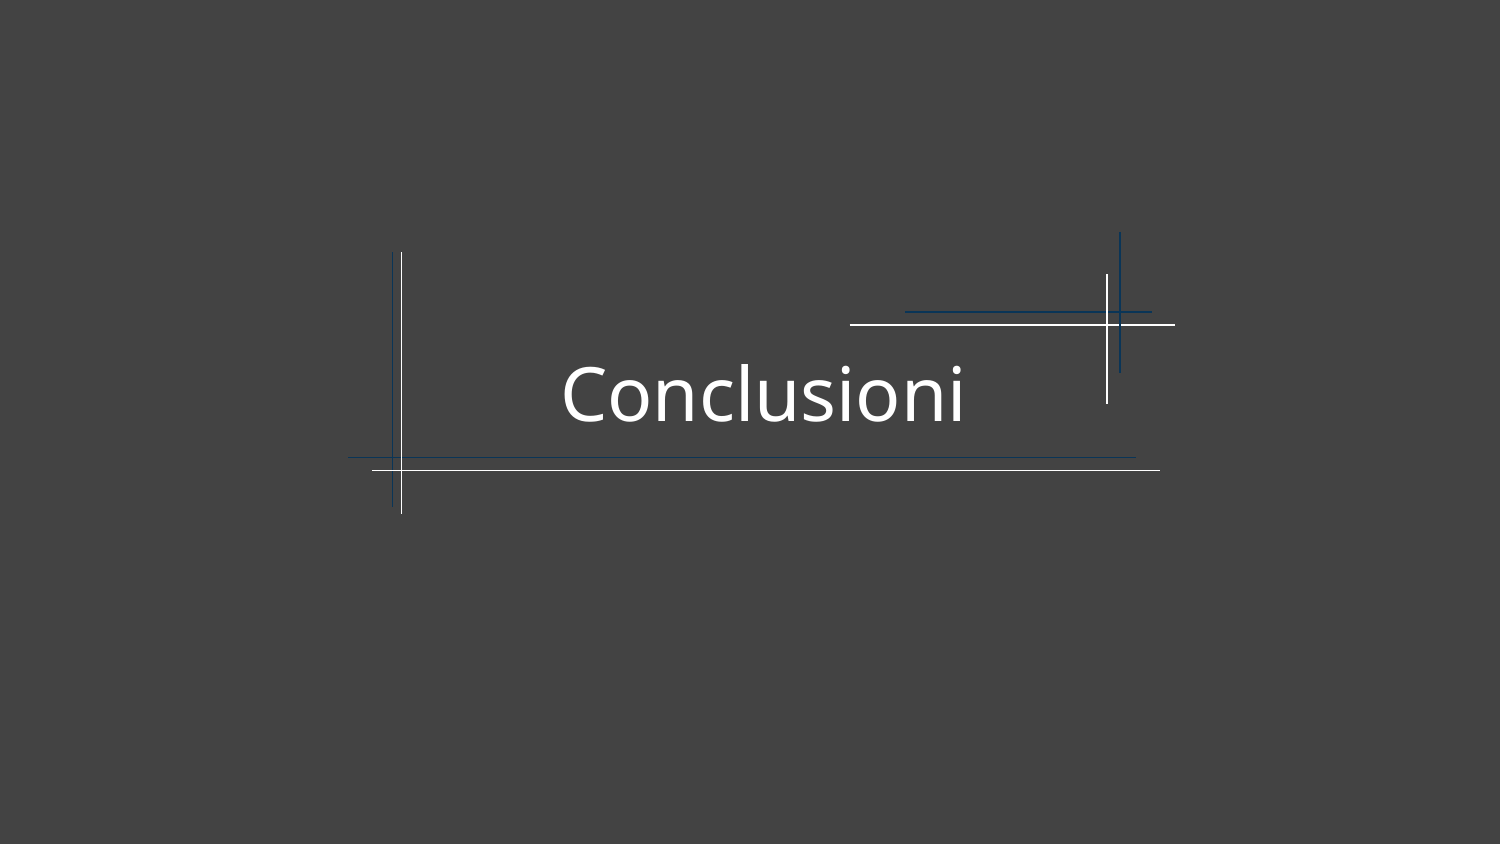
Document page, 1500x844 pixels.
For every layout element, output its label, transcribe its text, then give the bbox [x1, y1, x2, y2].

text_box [1108, 326, 1114, 337]
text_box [1108, 313, 1114, 324]
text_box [854, 326, 1106, 337]
text_box Conclusioni [413, 465, 1114, 469]
text_box Conclusioni [413, 312, 1114, 456]
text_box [911, 313, 1106, 324]
